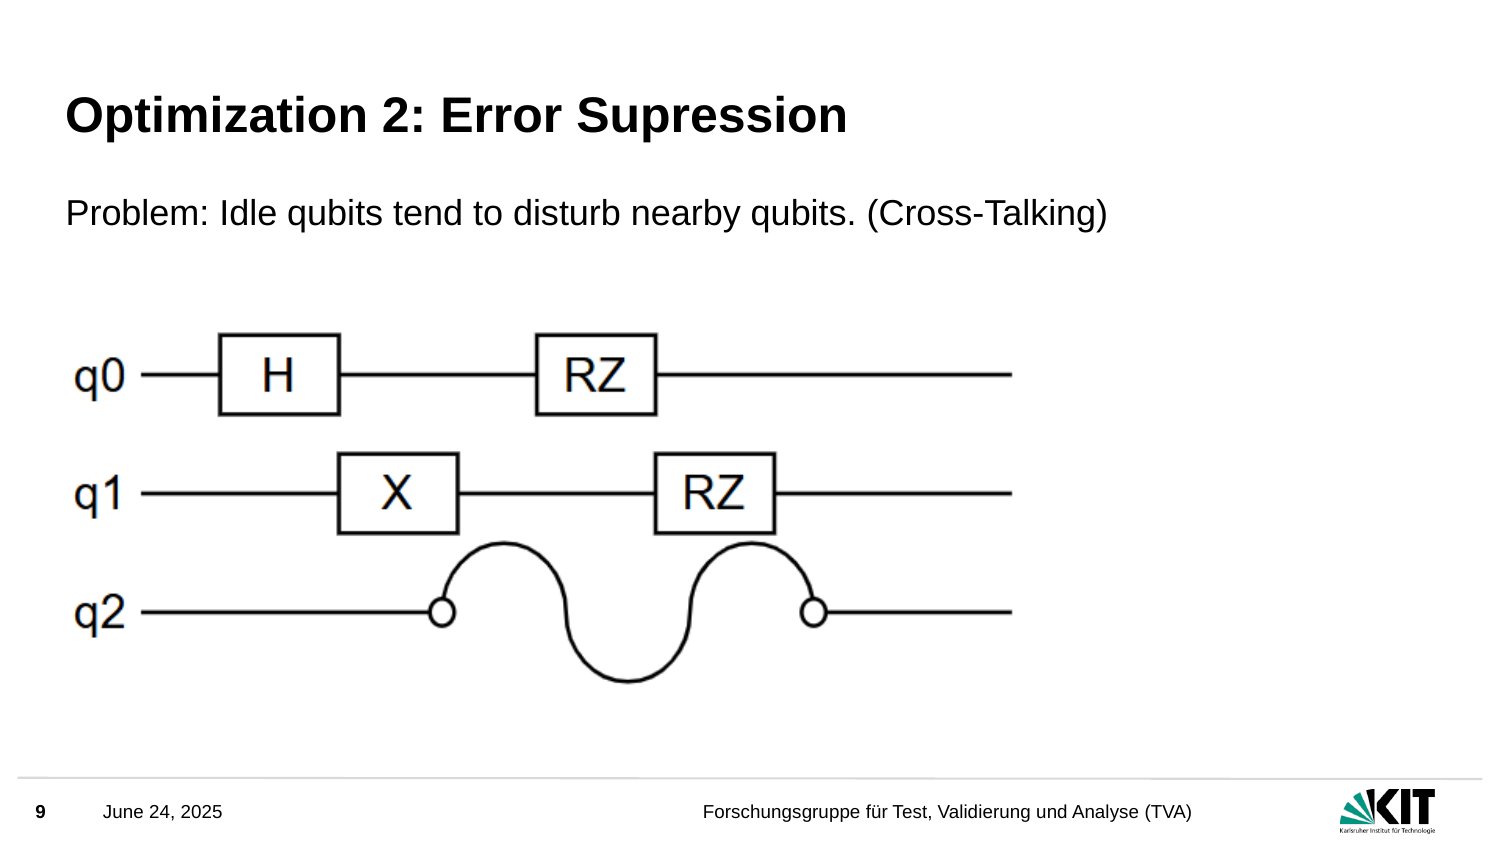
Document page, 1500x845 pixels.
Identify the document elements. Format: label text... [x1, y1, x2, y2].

title Optimization 2: Error Supression [64, 48, 1192, 144]
picture [35, 281, 1039, 717]
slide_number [102, 778, 367, 844]
slide_number 9 [35, 778, 89, 844]
picture [1340, 789, 1435, 834]
list Problem: Idle qubits tend to disturb nearby qubits. (Cross-Talking) [65, 194, 1435, 747]
